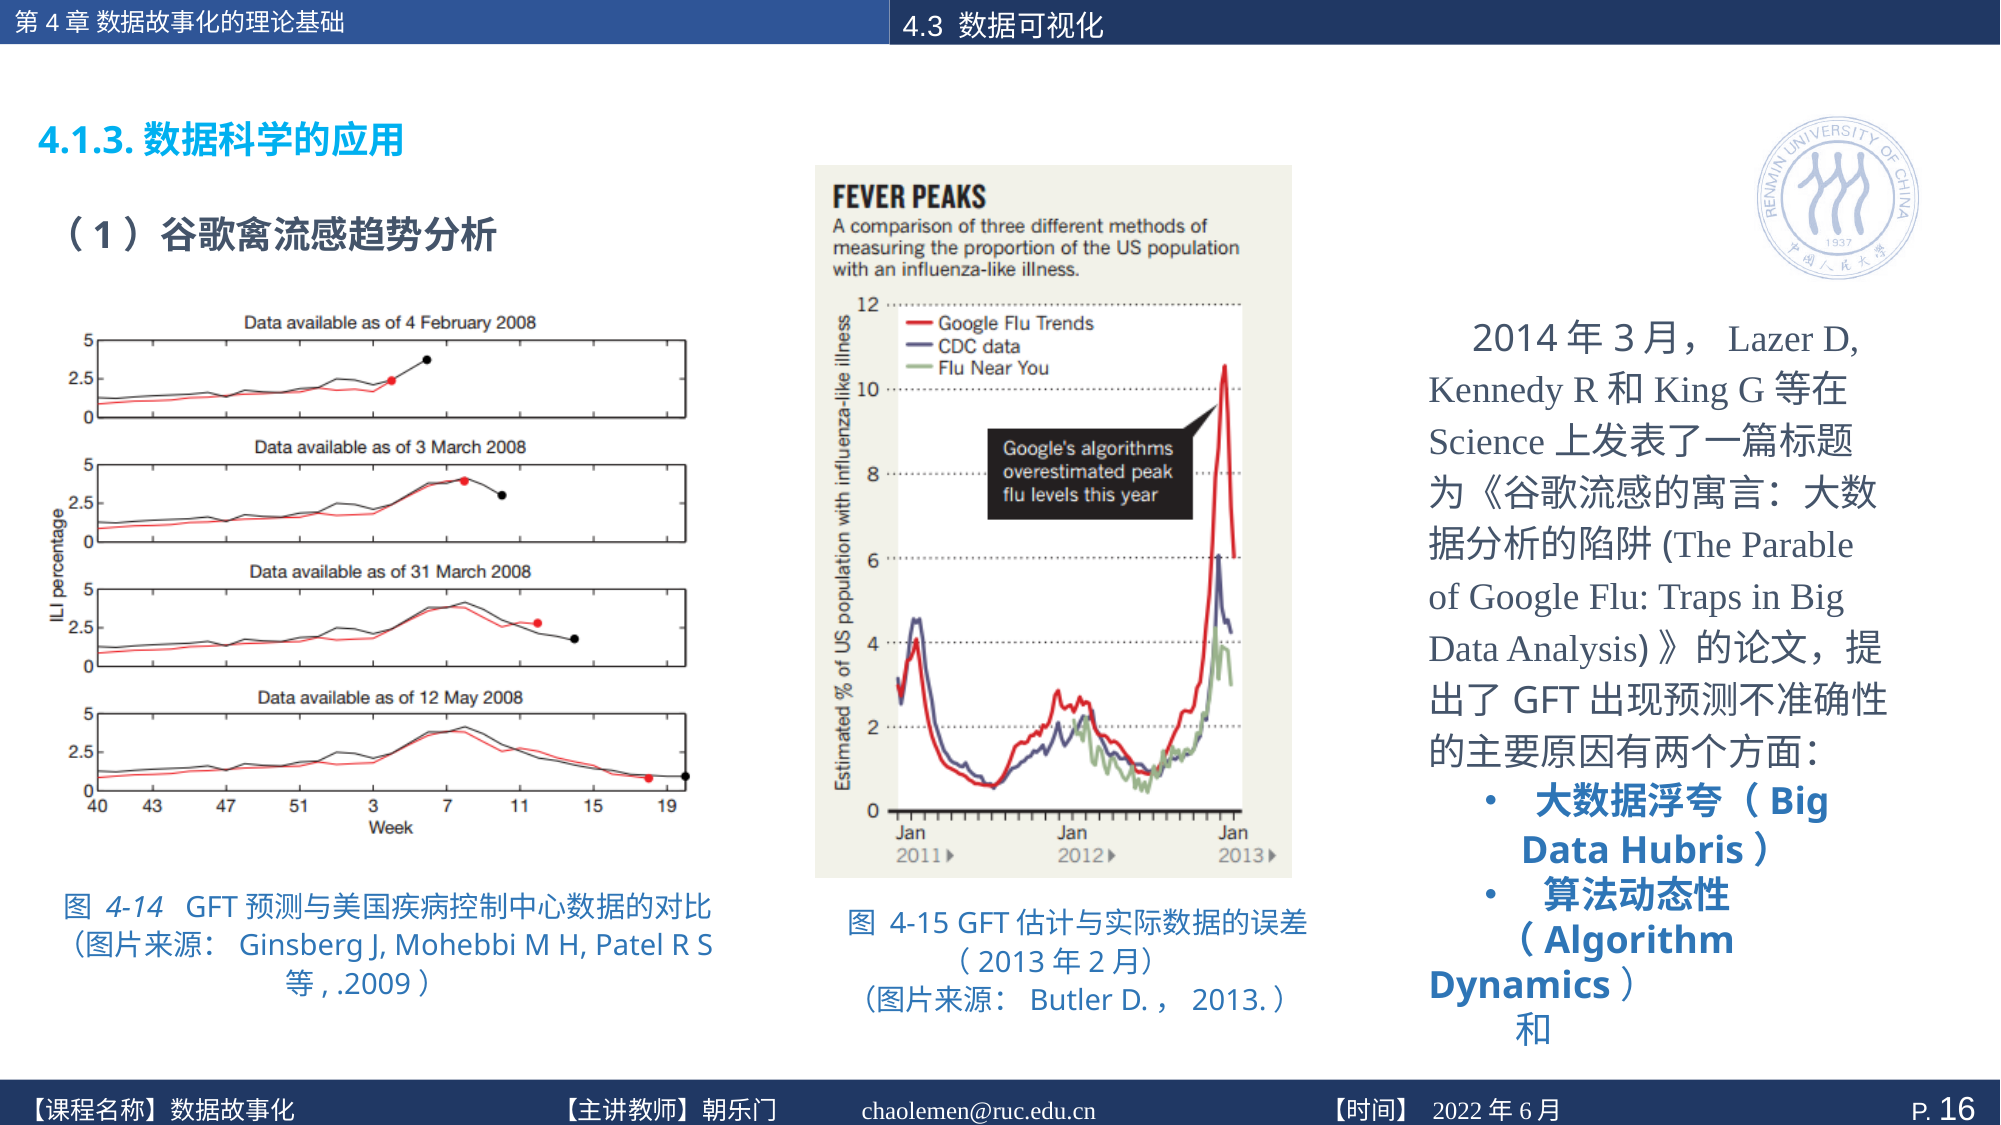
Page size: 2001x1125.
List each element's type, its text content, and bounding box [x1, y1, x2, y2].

picture [35, 299, 709, 846]
text_box 4.1.3.数据科学的应用 [23, 104, 1028, 169]
picture [815, 165, 1292, 878]
text_box （1）谷歌禽流感趋势分析 [31, 180, 809, 263]
text_box 图 4-14 GFT预测与美国疾病控制中心数据的对比 （图片来源：Ginsberg J, Mohebbi M H, Patel R S 等, .2009） [4, 877, 729, 1008]
text_box 2014年3月，Lazer D, Kennedy R和King G等在Science上发表了一篇标题为《谷歌流感的寓言：大数据分析的陷阱(The Parable of Google Flu: Traps in Big Data Analysis)》的论文，提出了GFT出现预测不准确性的主要原因有两个方面： • 大数据浮夸（Big Data Hubris） • 算法动态性 （Algorithm Dynamics） 和 [1413, 299, 1906, 1059]
text_box 图 4-15 GFT估计与实际数据的误差（2013年2月） （图片来源：Butler D.，2013.） [746, 893, 1367, 1024]
